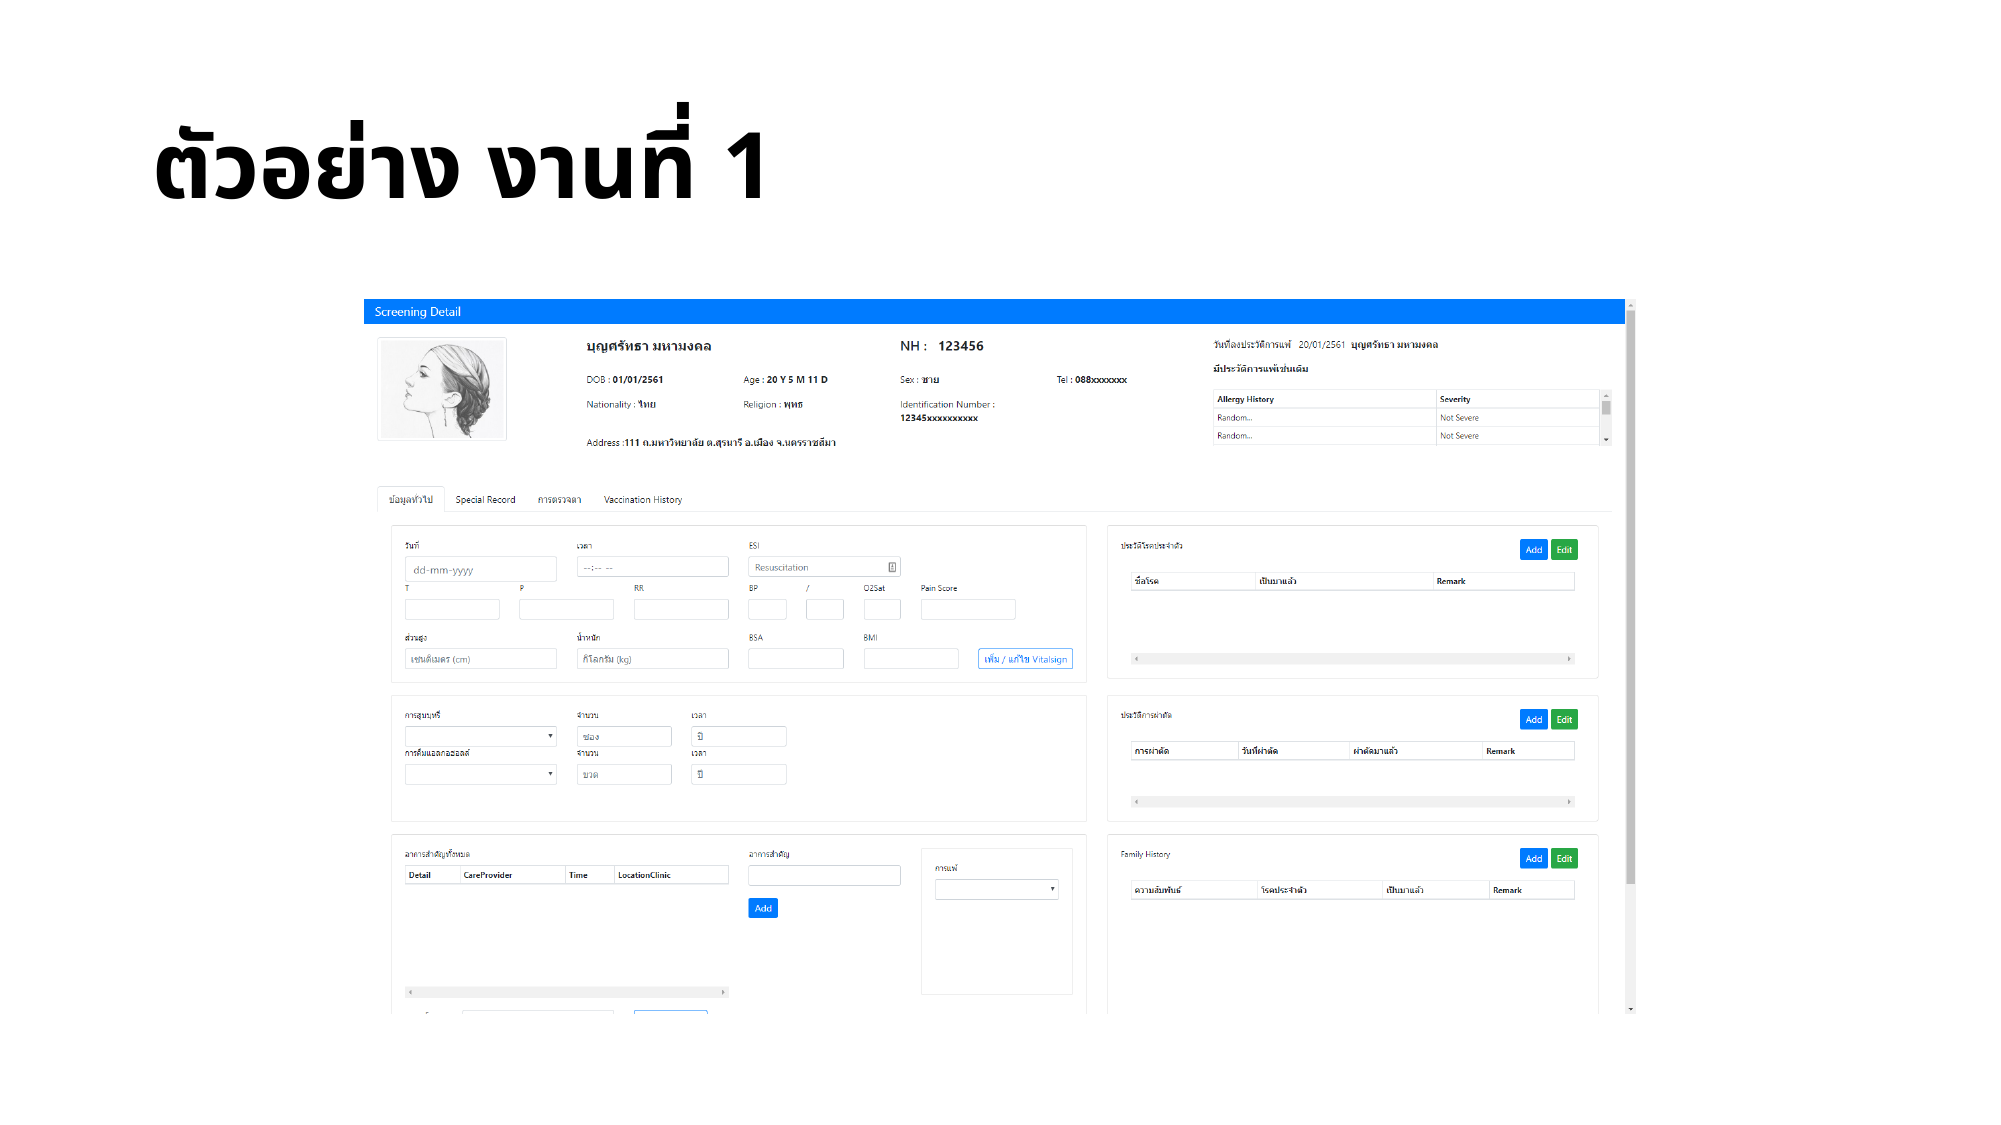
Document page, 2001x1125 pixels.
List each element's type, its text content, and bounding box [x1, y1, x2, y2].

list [364, 299, 1635, 1014]
title ตัวอย่าง งานที่ 1 [137, 59, 1863, 278]
